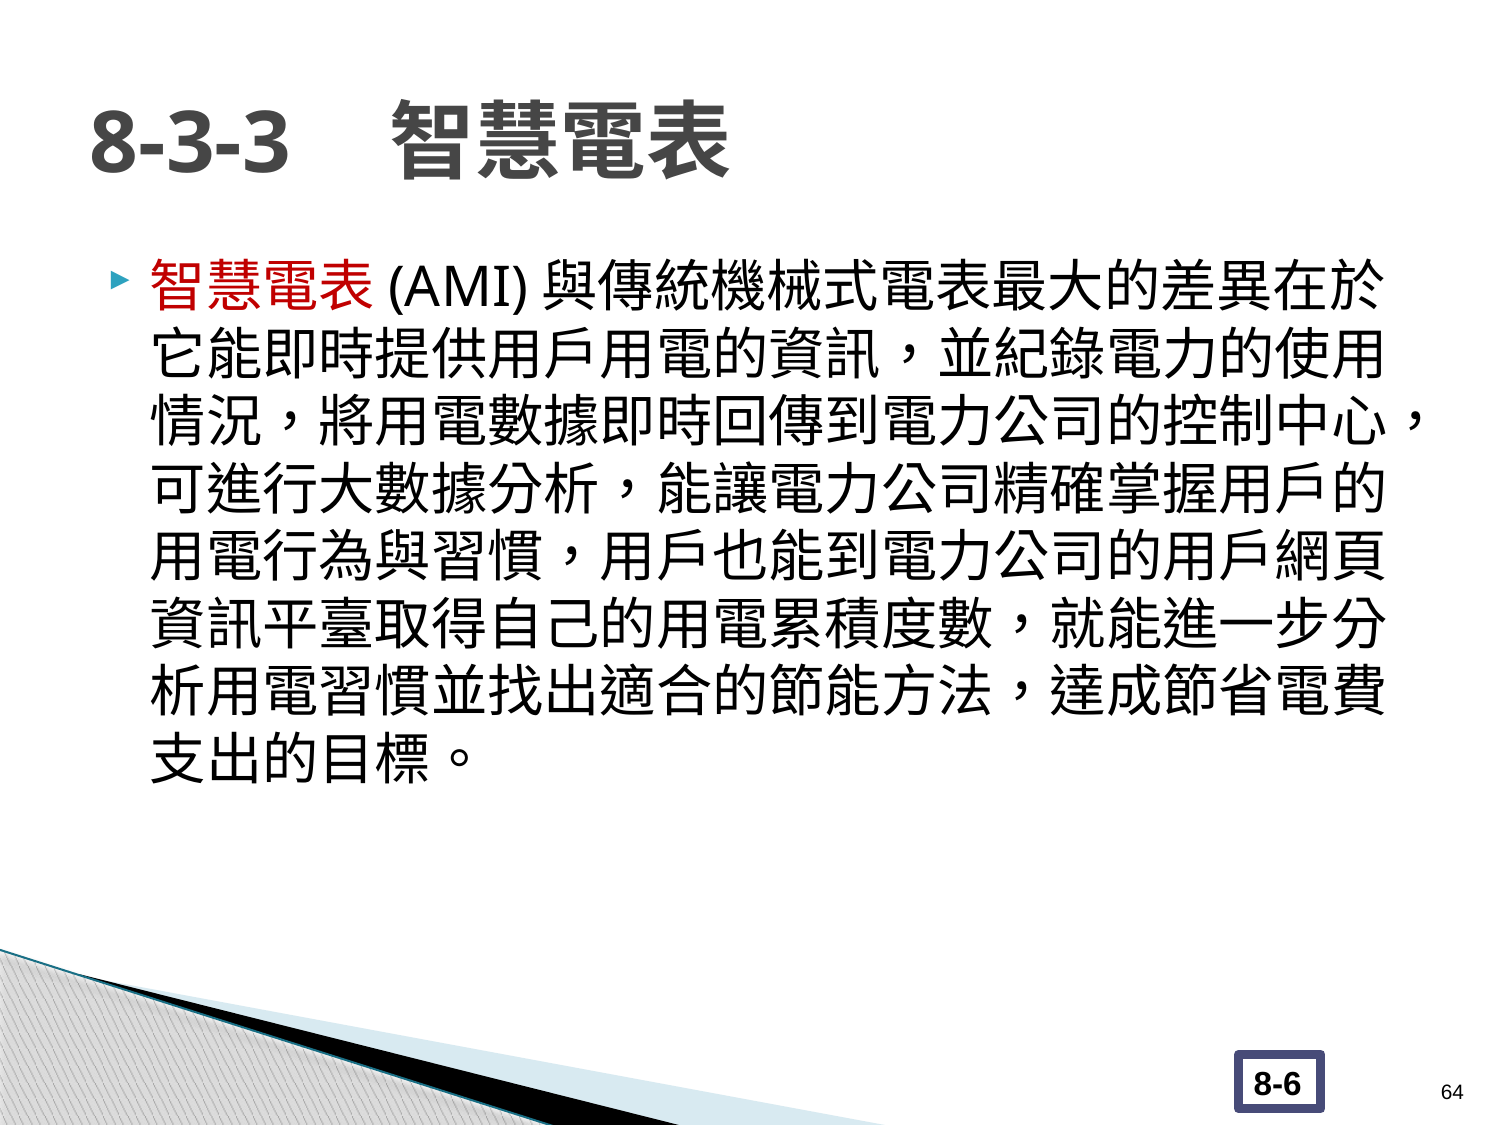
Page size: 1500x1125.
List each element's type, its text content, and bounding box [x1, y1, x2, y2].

slide_number 64 [1418, 1051, 1479, 1112]
title 8-3-3 智慧電表 [75, 45, 1425, 233]
list 智慧電表(AMI)與傳統機械式電表最大的差異在於它能即時提供用戶用電的資訊，並紀錄電力的使用情況，將用電數據即時回傳到電力公司的控制中心，可進行大數據分析，能讓電力公司精確掌握用戶的用電行為與習慣，用戶也能到電力公司的用戶網頁資訊平臺取得自己的用電累積度數，就能進一步分析用電習慣並找出適合的節能方法，達成節省電費支出的目標。 [75, 243, 1425, 986]
